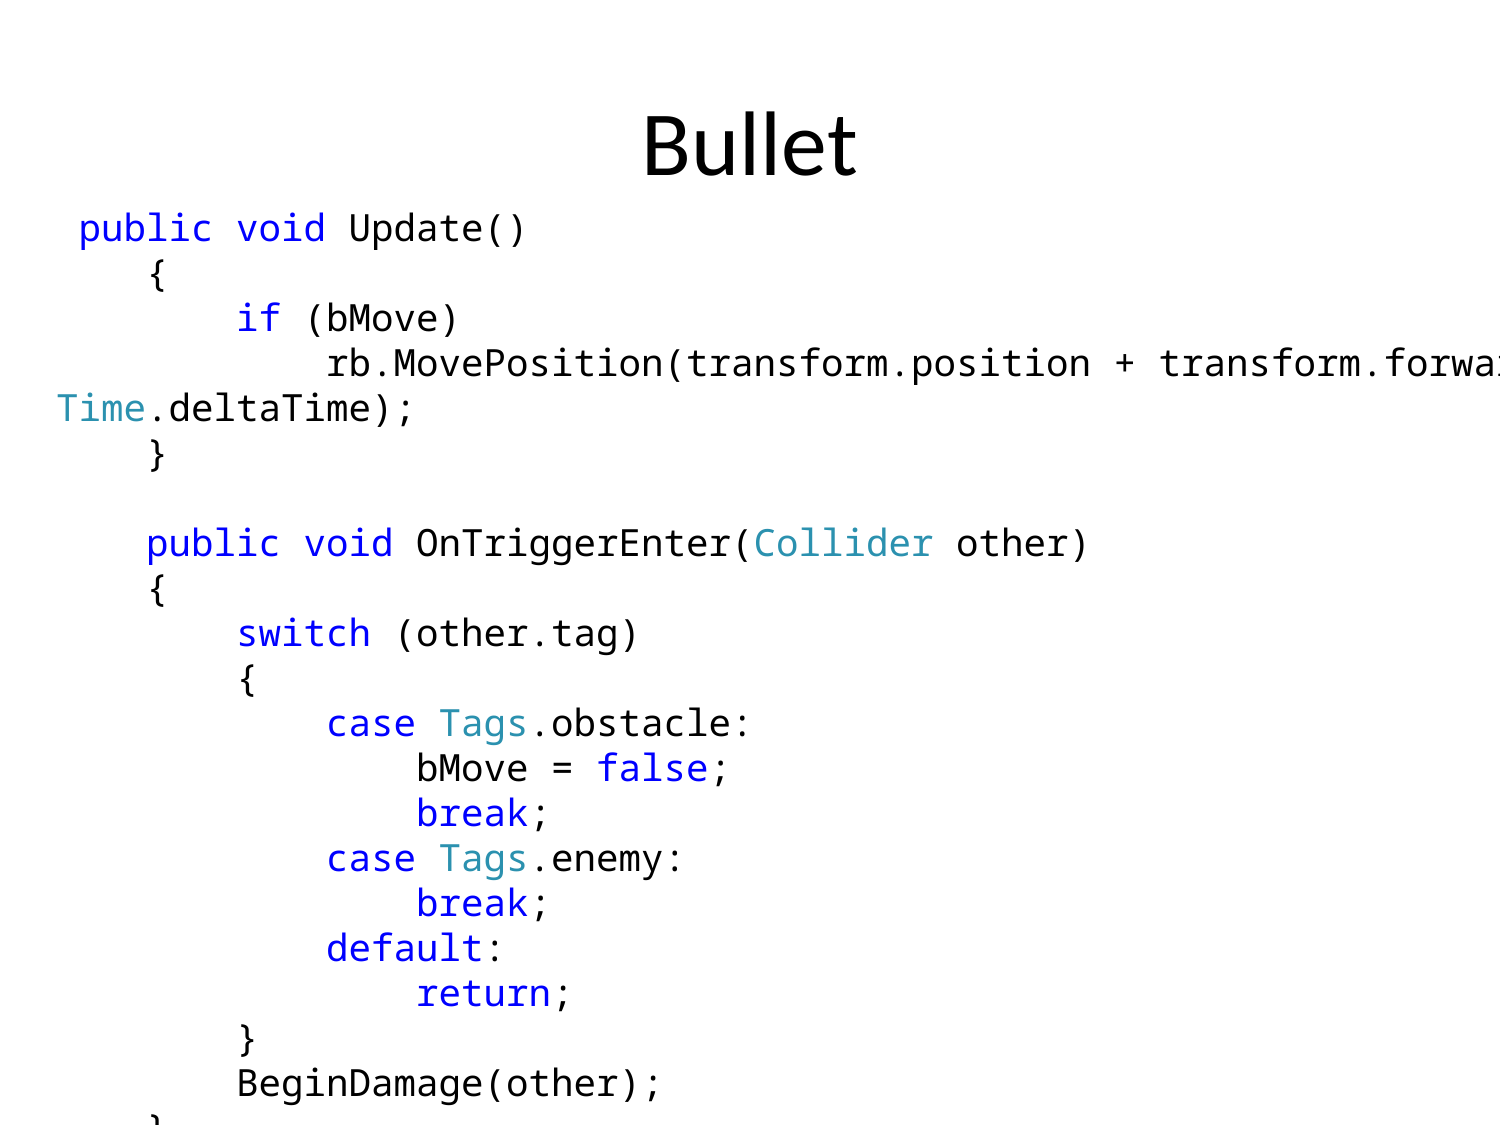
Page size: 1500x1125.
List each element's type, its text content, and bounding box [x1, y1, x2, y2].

text_box public void Update() { if (bMove) rb.MovePosition(transform.position + transform.forward * speed * Time.deltaTime); } public void OnTriggerEnter(Collider other) { switch (other.tag) { case Tags.obstacle: bMove = false; break; case Tags.enemy: break; default: return; } BeginDamage(other); } [41, 196, 1500, 1125]
title Bullet [75, 45, 1425, 196]
